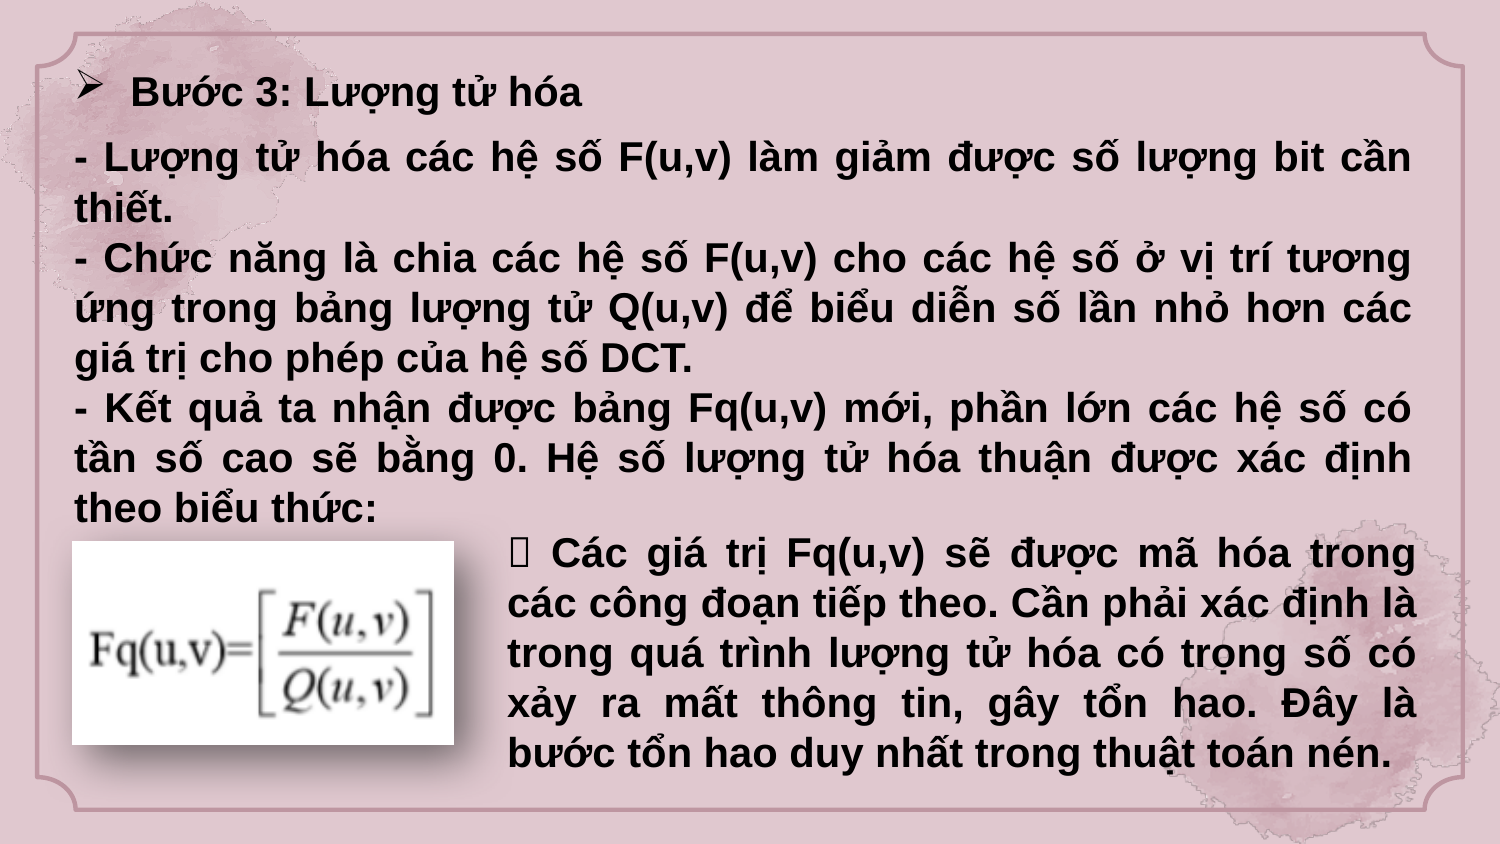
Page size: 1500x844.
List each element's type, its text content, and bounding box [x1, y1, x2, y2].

text_box Bước 3: Lượng tử hóa [59, 57, 1209, 173]
picture [72, 541, 455, 745]
text_box  Các giá trị Fq(u,v) sẽ được mã hóa trong các công đoạn tiếp theo. Cần phải xác định là trong quá trình lượng tử hóa có trọng số có xảy ra mất thông tin, gây tổn hao. Đây là bước tổn hao duy nhất trong thuật toán nén. [492, 518, 1432, 784]
text_box - Lượng tử hóa các hệ số F(u,v) làm giảm được số lượng bit cần thiết. - Chức năng là chia các hệ số F(u,v) cho các hệ số ở vị trí tương ứng trong bảng lượng tử Q(u,v) để biểu diễn số lần nhỏ hơn các giá trị cho phép của hệ số DCT. - Kết quả ta nhận được bảng Fq(u,v) mới, phần lớn các hệ số có tần số cao sẽ bằng 0. Hệ số lượng tử hóa thuận được xác định theo biểu thức: [59, 122, 1428, 538]
